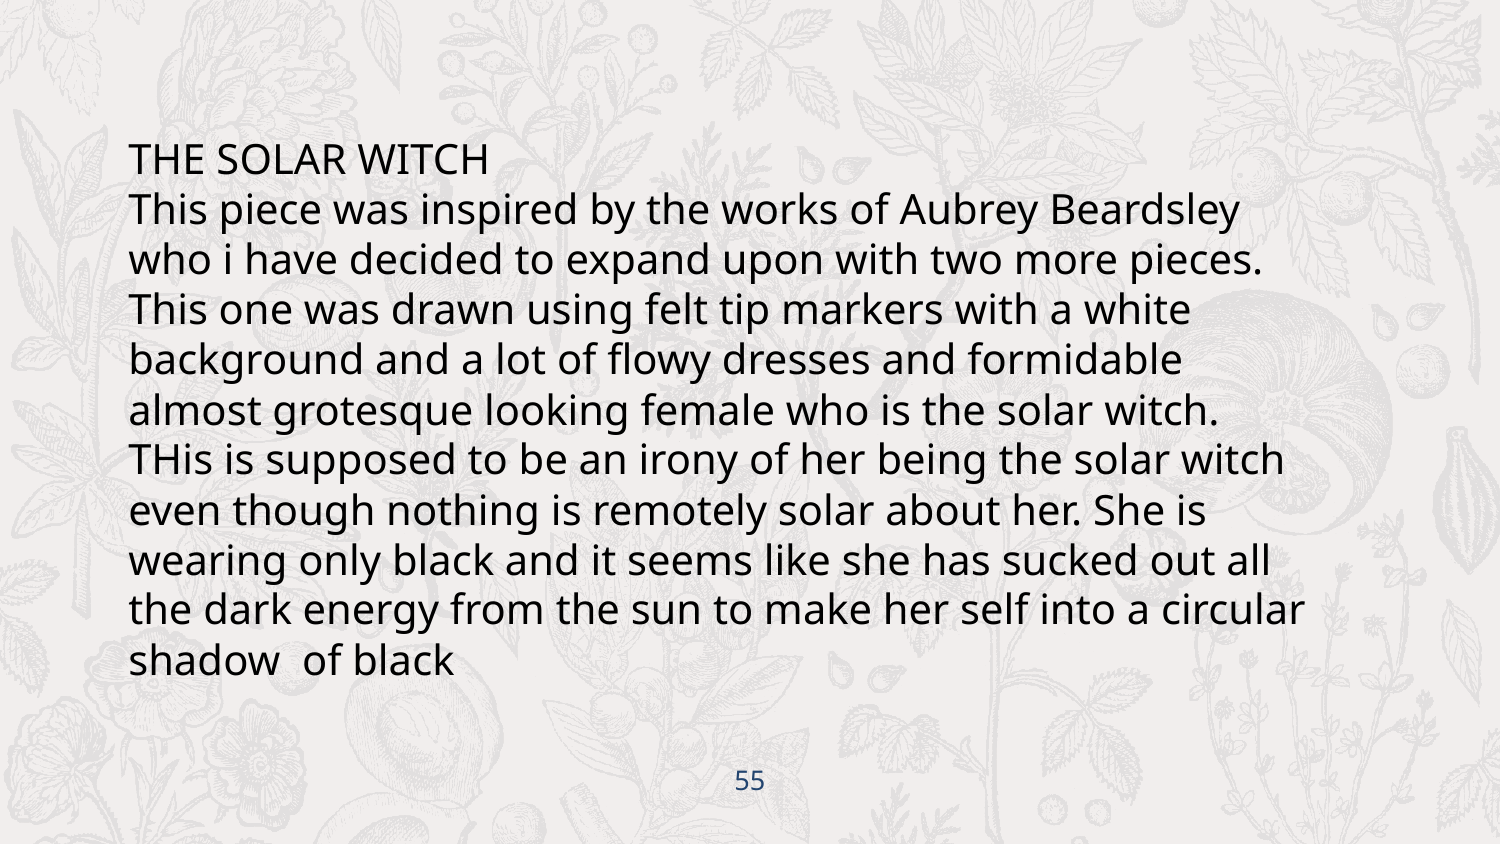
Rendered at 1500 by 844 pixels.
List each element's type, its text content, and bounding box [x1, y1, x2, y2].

text_box THE SOLAR WITCH This piece was inspired by the works of Aubrey Beardsley who i have decided to expand upon with two more pieces. This one was drawn using felt tip markers with a white background and a lot of flowy dresses and formidable almost grotesque looking female who is the solar witch. THis is supposed to be an irony of her being the solar witch even though nothing is remotely solar about her. She is wearing only black and it seems like she has sucked out all the dark energy from the sun to make her self into a circular shadow of black [113, 118, 1323, 699]
slide_number ‹#› [643, 739, 857, 824]
